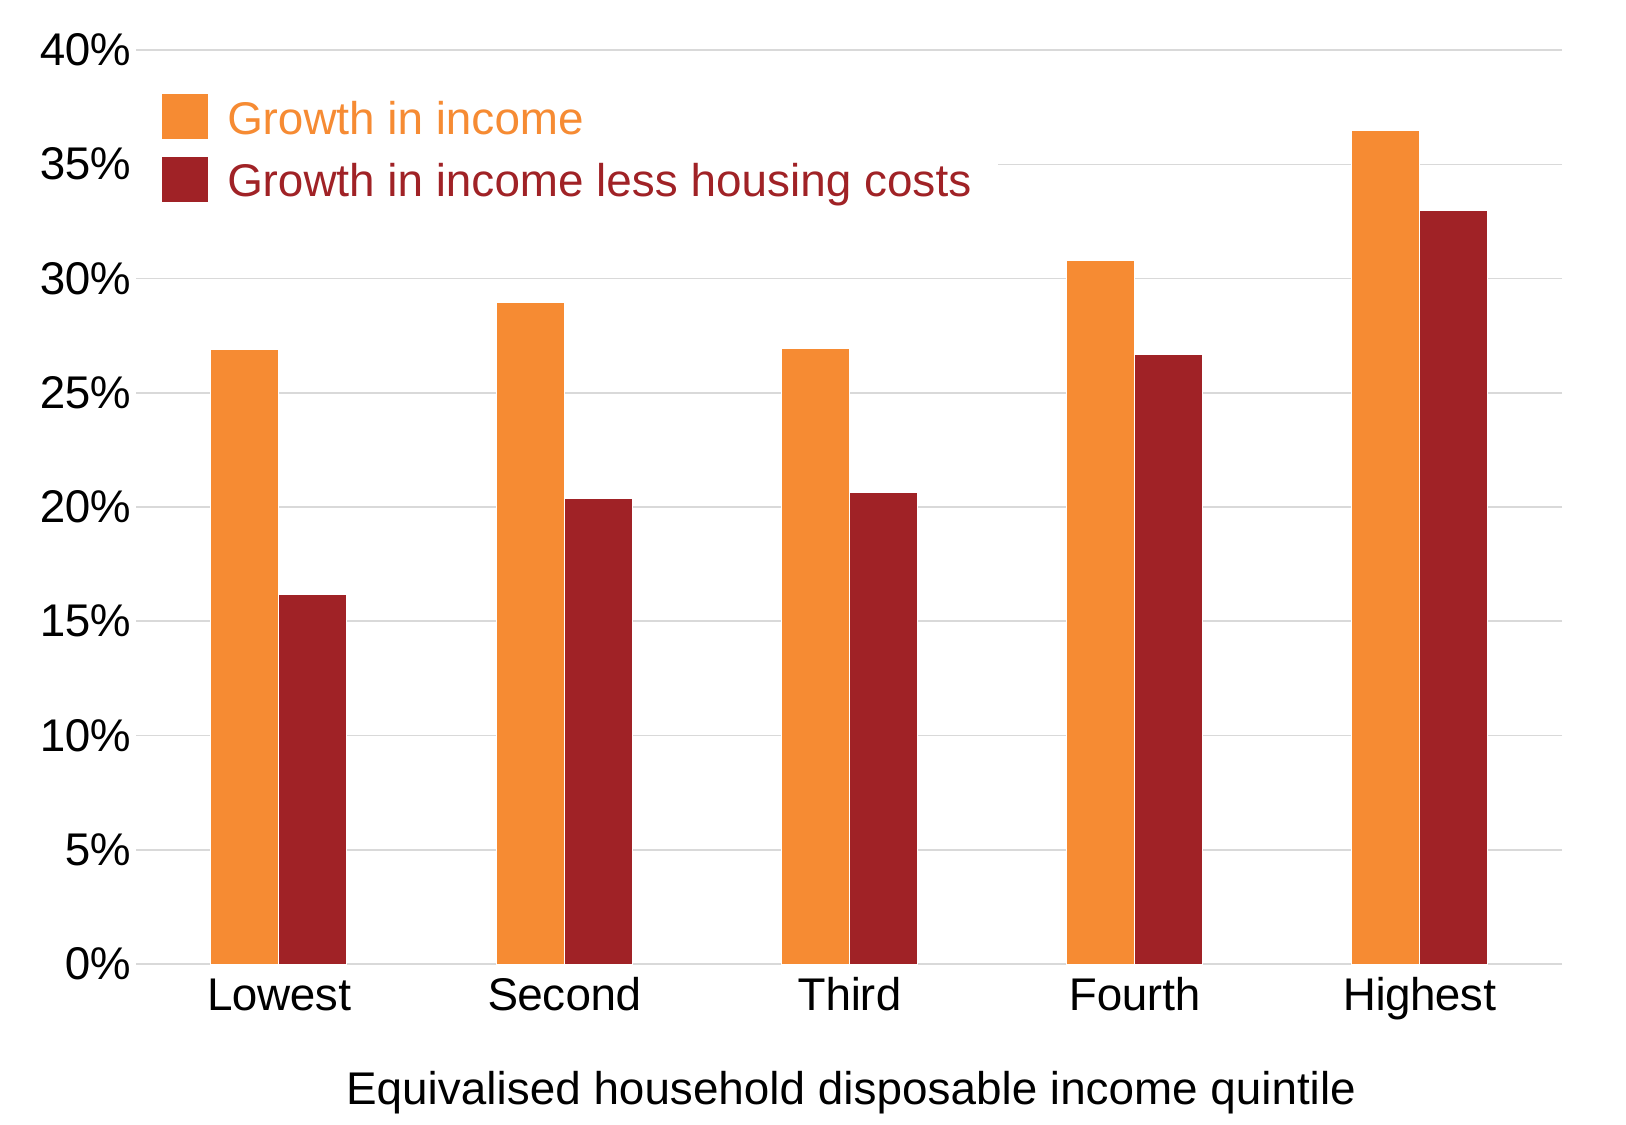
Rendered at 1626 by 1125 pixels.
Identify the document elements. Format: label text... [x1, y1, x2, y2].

text_box Equivalised household disposable income quintile [135, 1077, 1568, 1121]
chart [0, 0, 1625, 1068]
